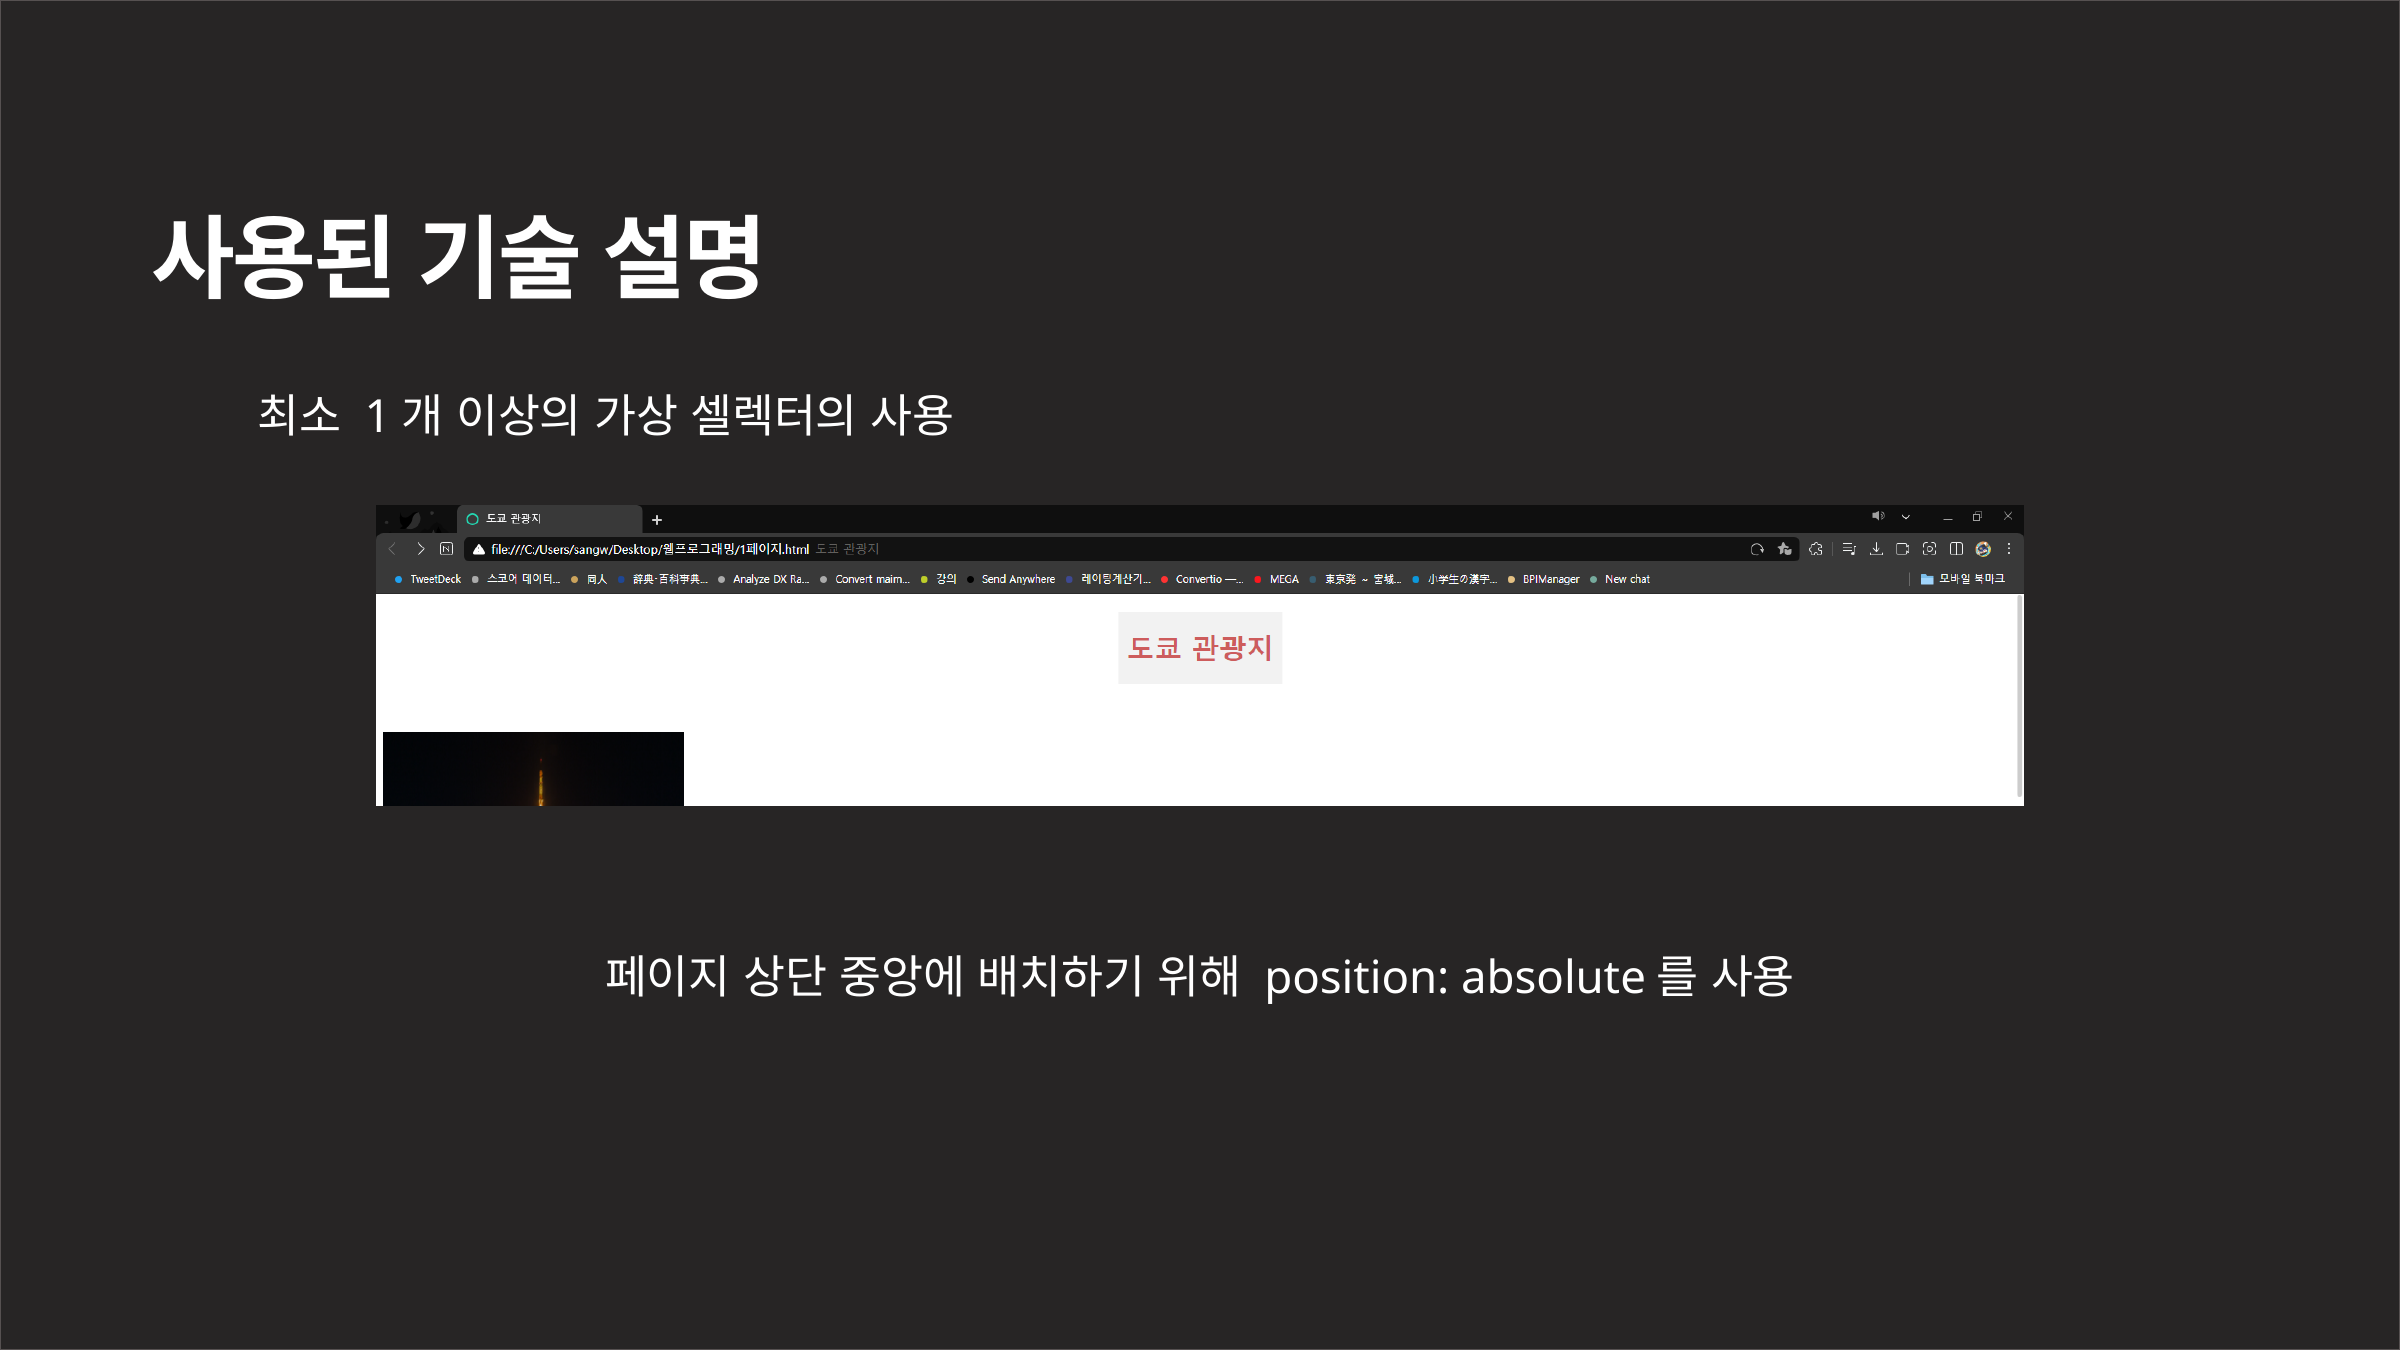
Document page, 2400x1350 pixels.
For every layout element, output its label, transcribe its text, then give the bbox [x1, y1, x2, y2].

text_box 사용된 기술 설명 [136, 183, 1507, 302]
text_box [0, 0, 2400, 1350]
picture [376, 505, 2024, 806]
text_box 페이지 상단 중앙에 배치하기 위해 position: absolute를 사용 [376, 935, 2024, 996]
text_box 최소 1개 이상의 가상 셀렉터의 사용 [231, 375, 980, 435]
